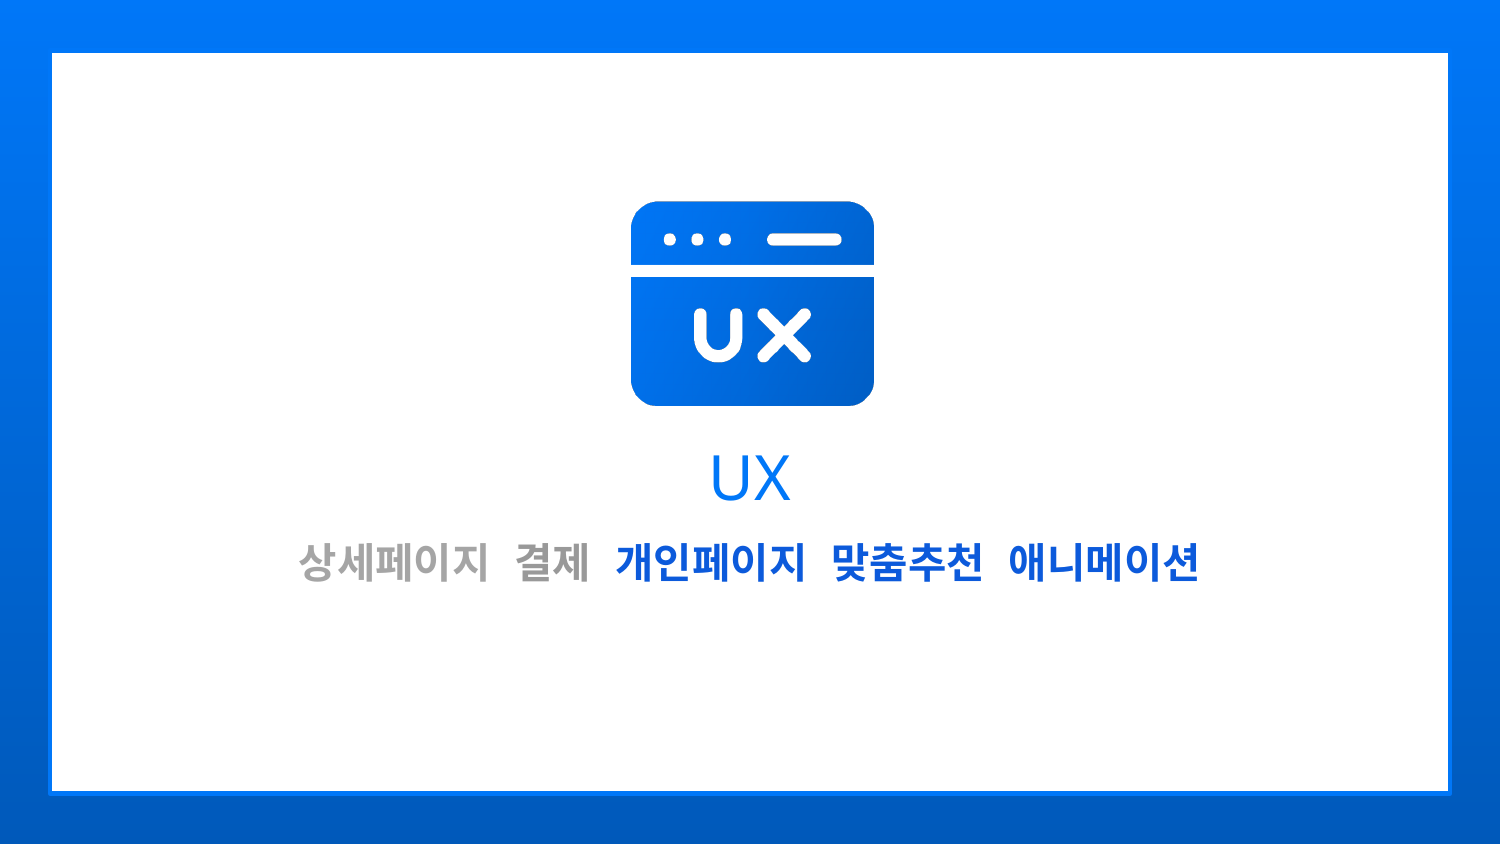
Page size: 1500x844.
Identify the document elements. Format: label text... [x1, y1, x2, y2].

text_box [49, 50, 1451, 794]
text_box UX [291, 422, 1209, 521]
picture [625, 201, 875, 406]
text_box 상세페이지 결제 개인페이지 맞춤추천 애니메이션 [243, 521, 1257, 602]
